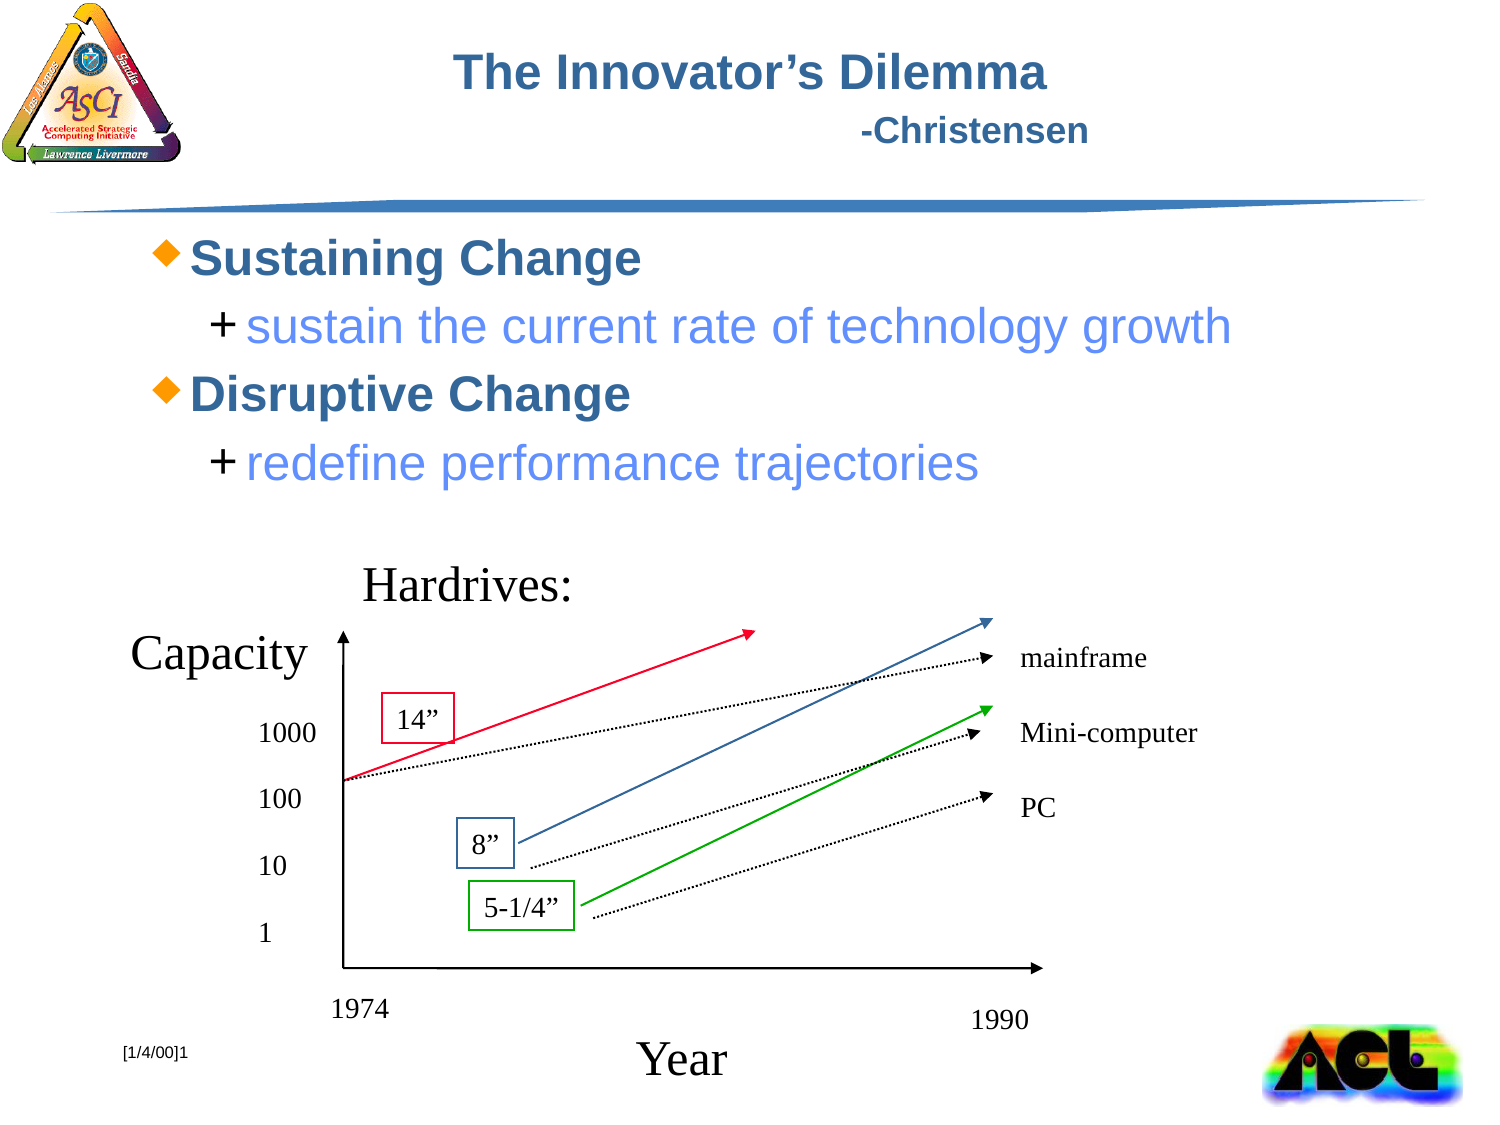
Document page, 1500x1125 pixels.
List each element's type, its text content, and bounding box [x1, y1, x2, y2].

picture [1262, 1024, 1463, 1107]
text_box 8” [456, 818, 515, 868]
text_box [878, 705, 994, 761]
text_box mainframe [1005, 630, 1163, 681]
text_box Hardrives: [347, 544, 589, 619]
text_box 1974 [315, 982, 405, 1033]
text_box 14” [381, 693, 454, 743]
text_box [860, 617, 994, 681]
text_box Year [620, 1018, 743, 1093]
text_box 5-1/4” [469, 880, 575, 931]
text_box 1000 [243, 705, 332, 756]
text_box [454, 629, 756, 741]
text_box [337, 630, 350, 780]
text_box [343, 962, 1044, 975]
text_box 1 [243, 905, 288, 956]
text_box [979, 790, 994, 803]
text_box [971, 651, 994, 665]
list Sustaining Change sustain the current rate of technology growth Disruptive Change redefine performance trajectories [137, 224, 1375, 950]
text_box Mini-computer [1005, 705, 1213, 756]
text_box Capacity [115, 612, 324, 688]
text_box 100 [243, 772, 318, 822]
text_box 1990 [955, 993, 1045, 1043]
text_box 10 [243, 838, 303, 889]
text_box [926, 728, 981, 748]
title The Innovator’s Dilemma -Christensen [232, 24, 1269, 176]
text_box PC [1005, 780, 1072, 831]
